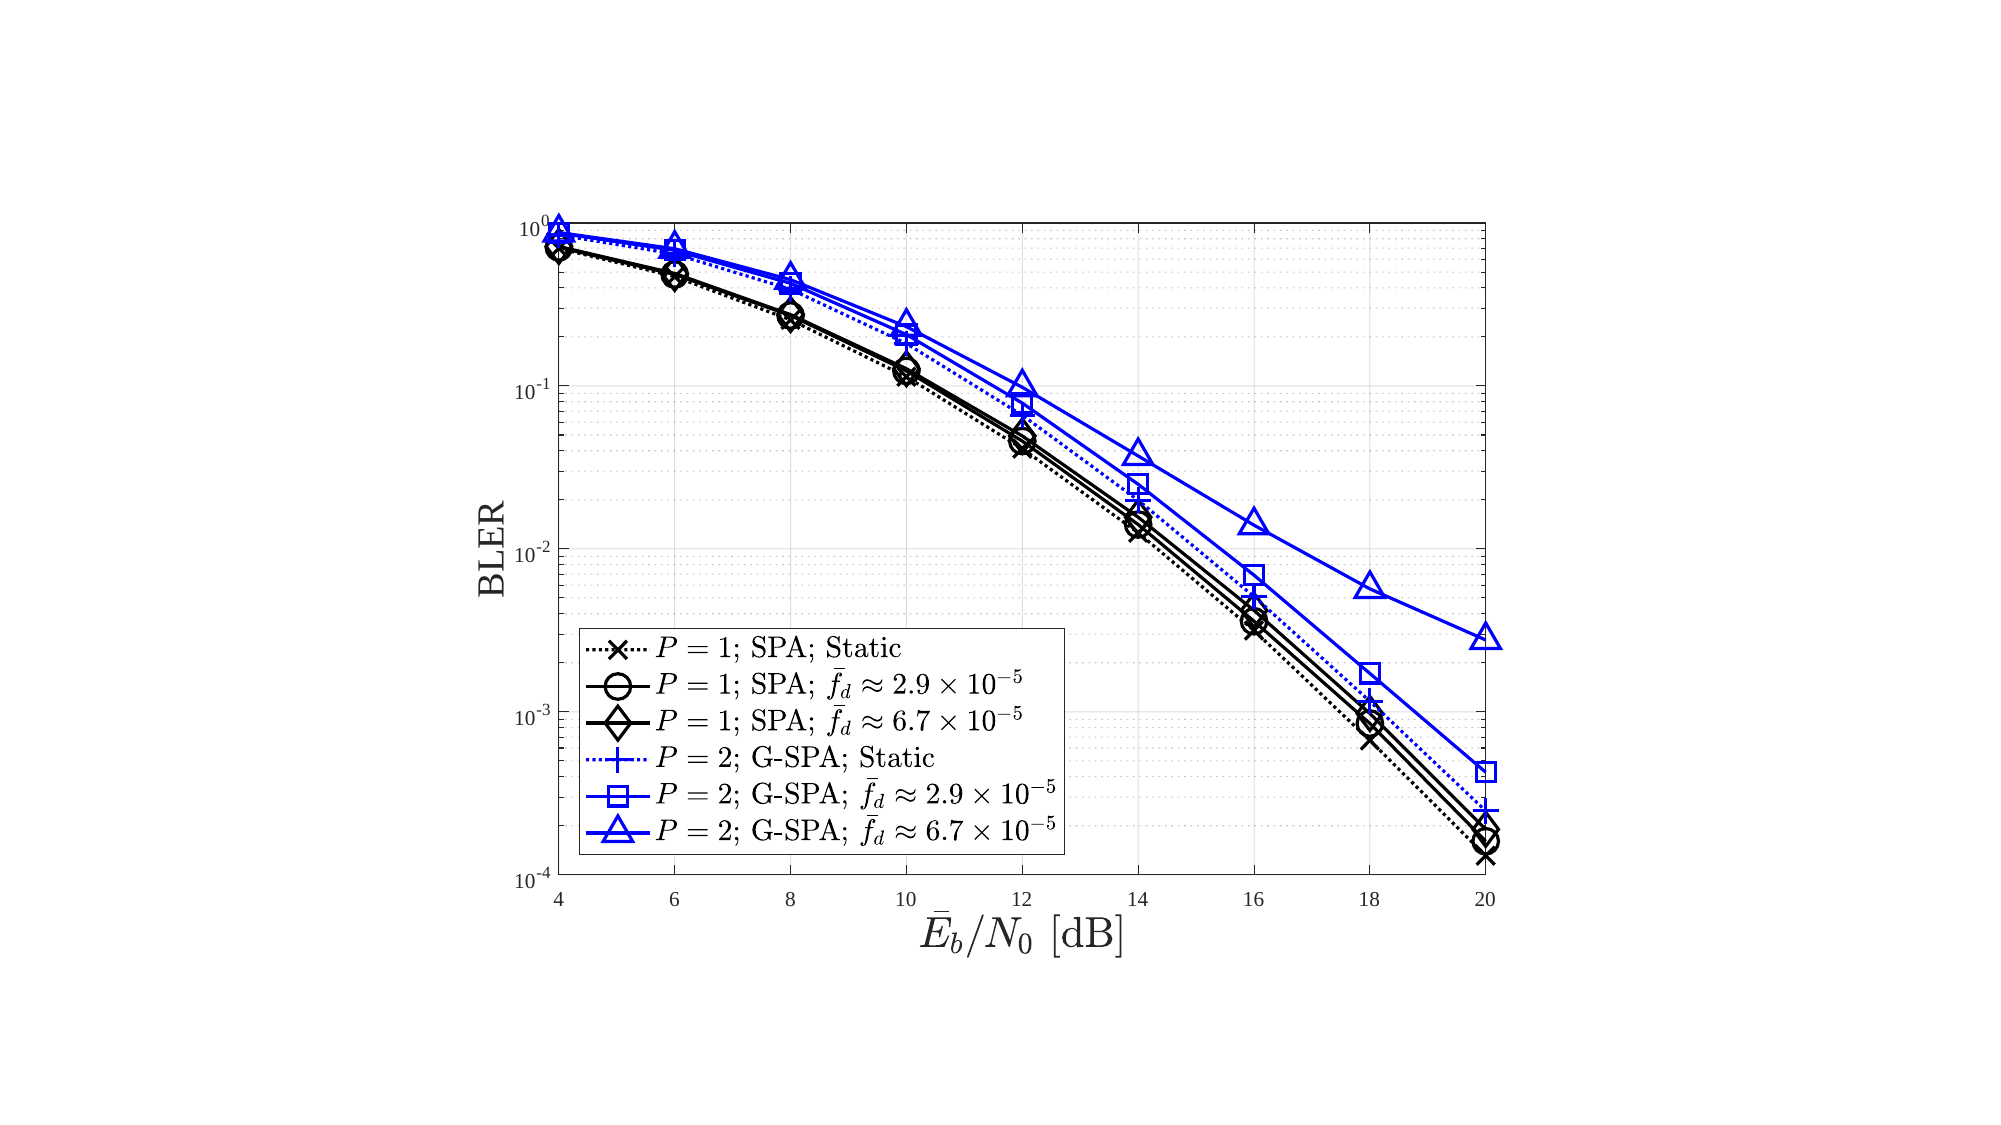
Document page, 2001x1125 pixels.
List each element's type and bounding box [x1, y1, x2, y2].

picture [402, 163, 1598, 962]
